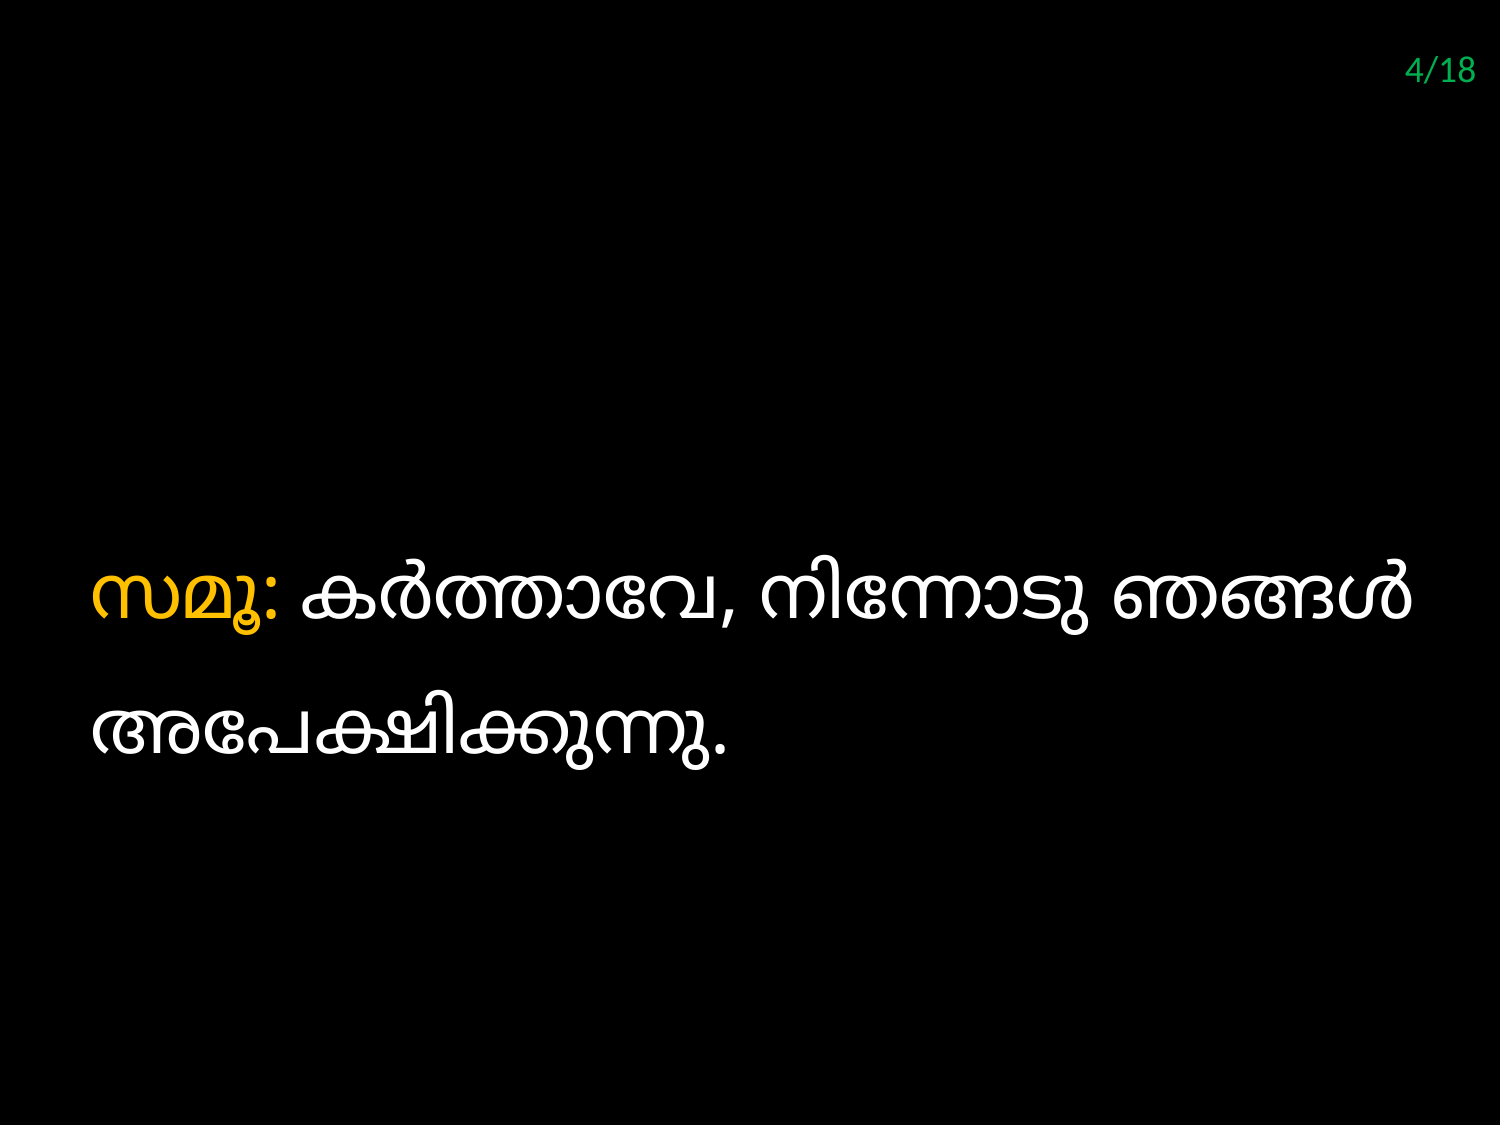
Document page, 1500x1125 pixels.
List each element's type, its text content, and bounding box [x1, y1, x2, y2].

text_box 4/18 [1390, 37, 1492, 98]
list സമൂ: കര്‍ത്താവേ, നിന്നോടു ഞങ്ങള്‍ അപേക്ഷിക്കുന്നു. [75, 262, 1463, 1005]
